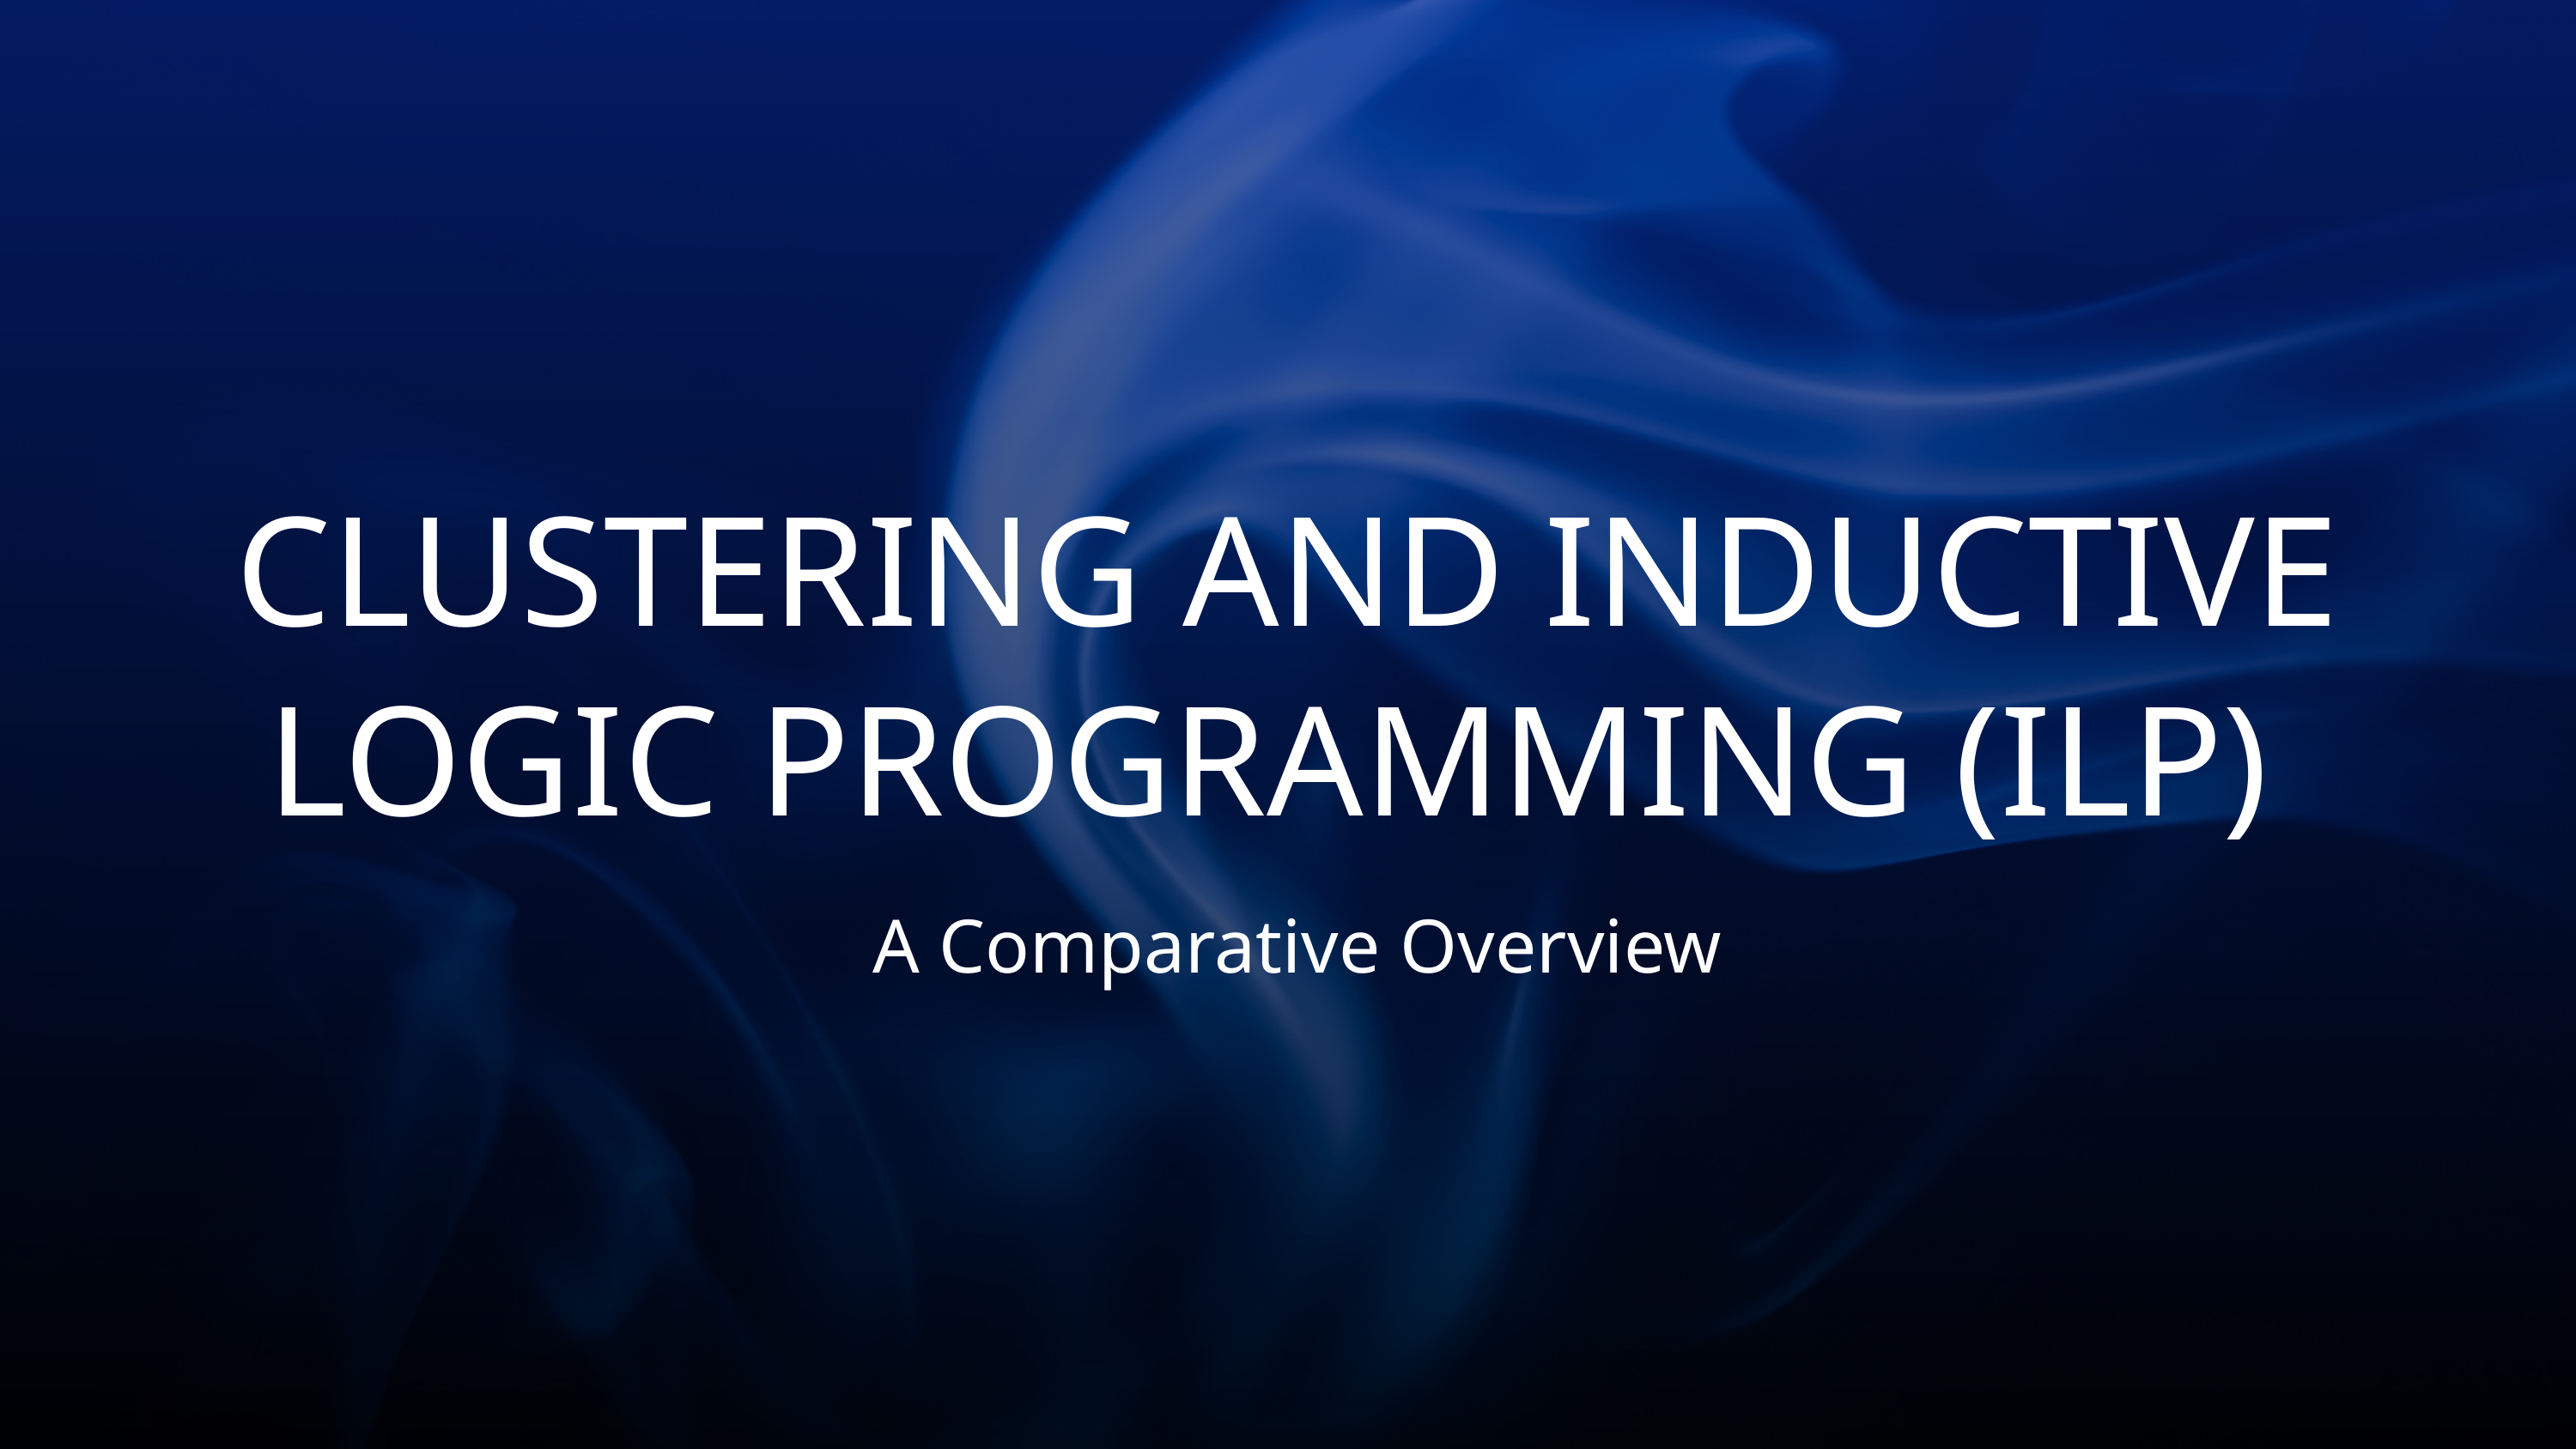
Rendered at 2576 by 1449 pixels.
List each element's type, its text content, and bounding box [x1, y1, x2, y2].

text_box A Comparative Overview [584, 908, 1992, 989]
text_box CLUSTERING AND INDUCTIVE LOGIC PROGRAMMING (ILP) [87, 467, 2489, 846]
text_box [0, 0, 2576, 1449]
